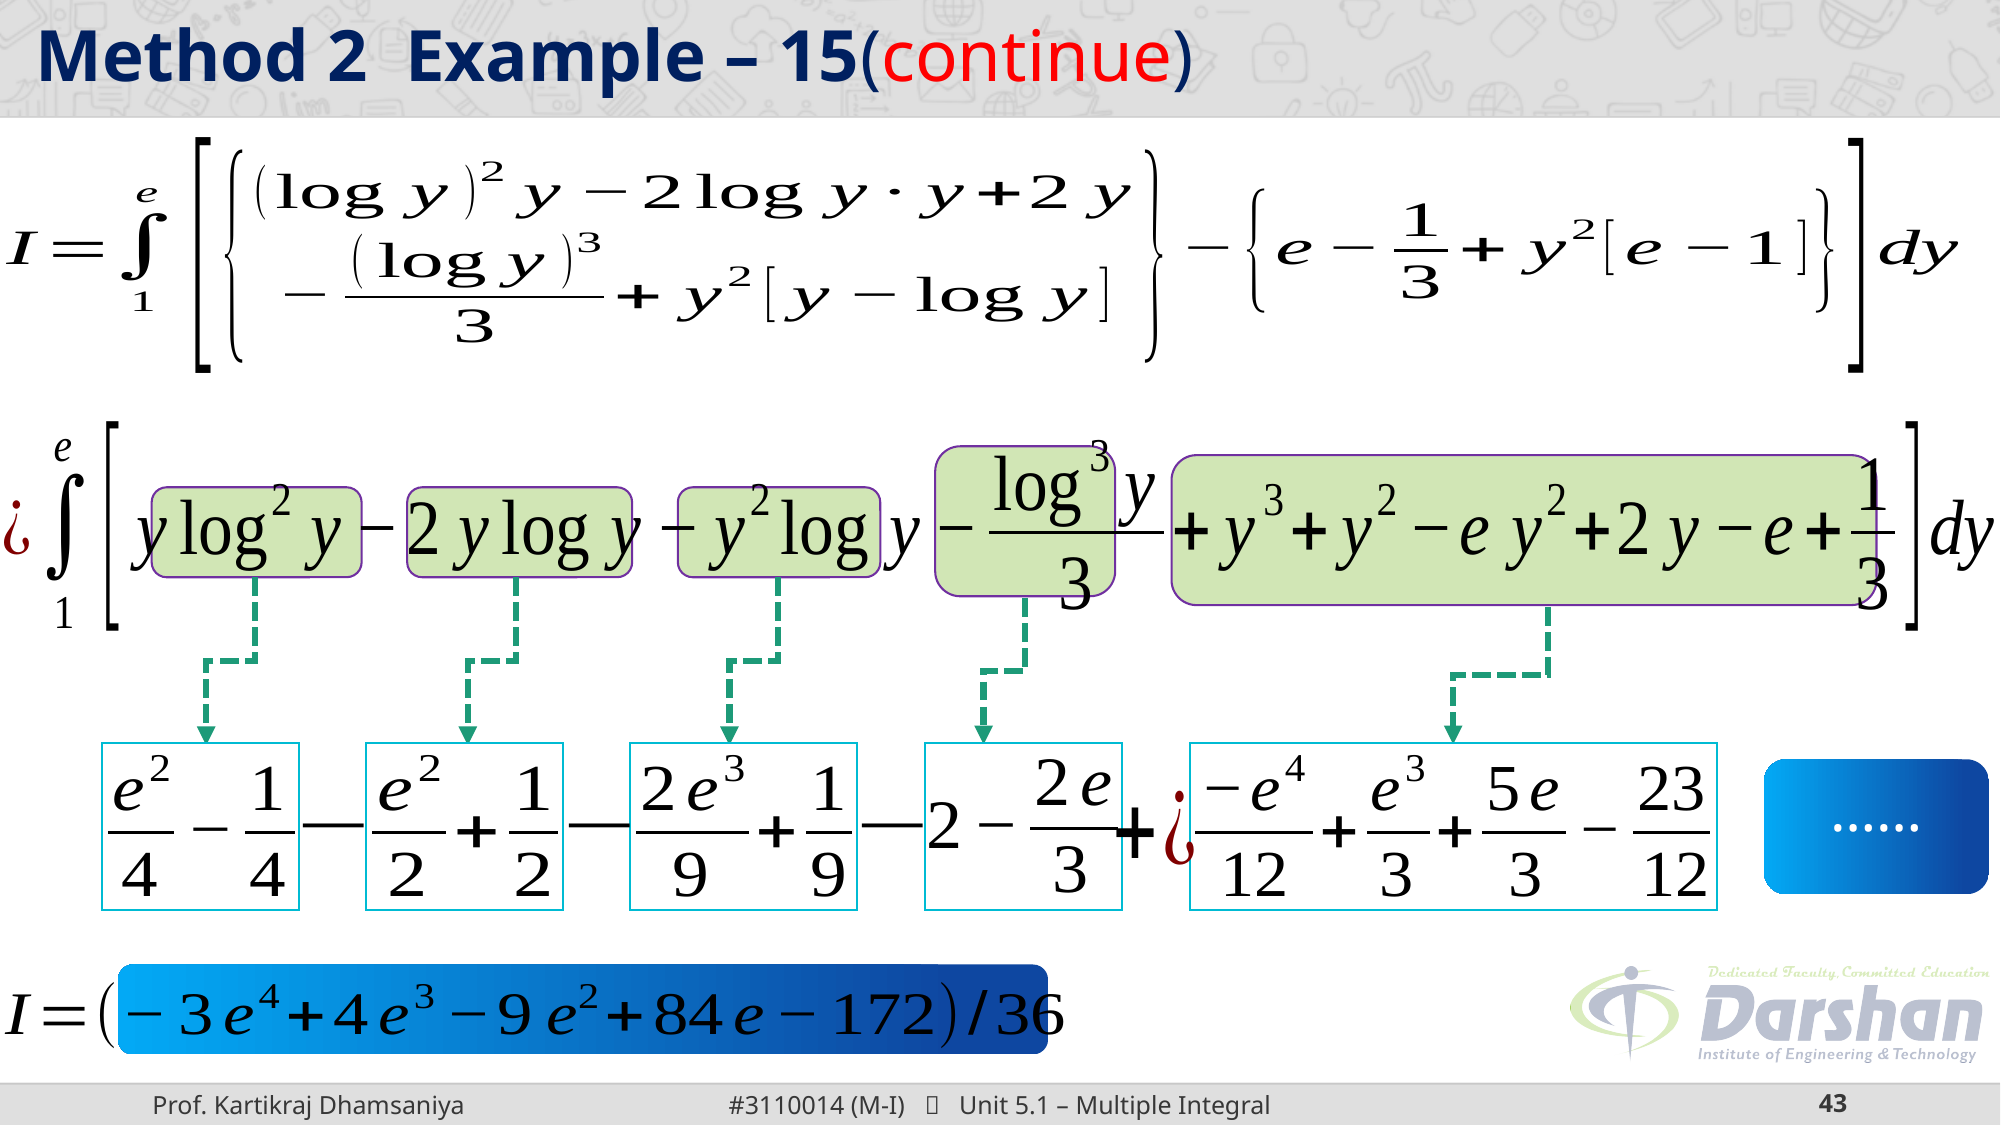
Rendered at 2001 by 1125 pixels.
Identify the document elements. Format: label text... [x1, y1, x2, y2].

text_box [146, 637, 315, 686]
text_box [669, 637, 838, 686]
text_box [676, 486, 882, 579]
text_box [406, 486, 634, 579]
text_box …… [1764, 759, 1990, 895]
text_box [934, 445, 1117, 598]
text_box [118, 964, 1049, 1055]
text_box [408, 637, 576, 686]
text_box [150, 486, 363, 579]
text_box [1170, 454, 1878, 607]
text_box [931, 650, 1078, 692]
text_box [1432, 628, 1570, 724]
